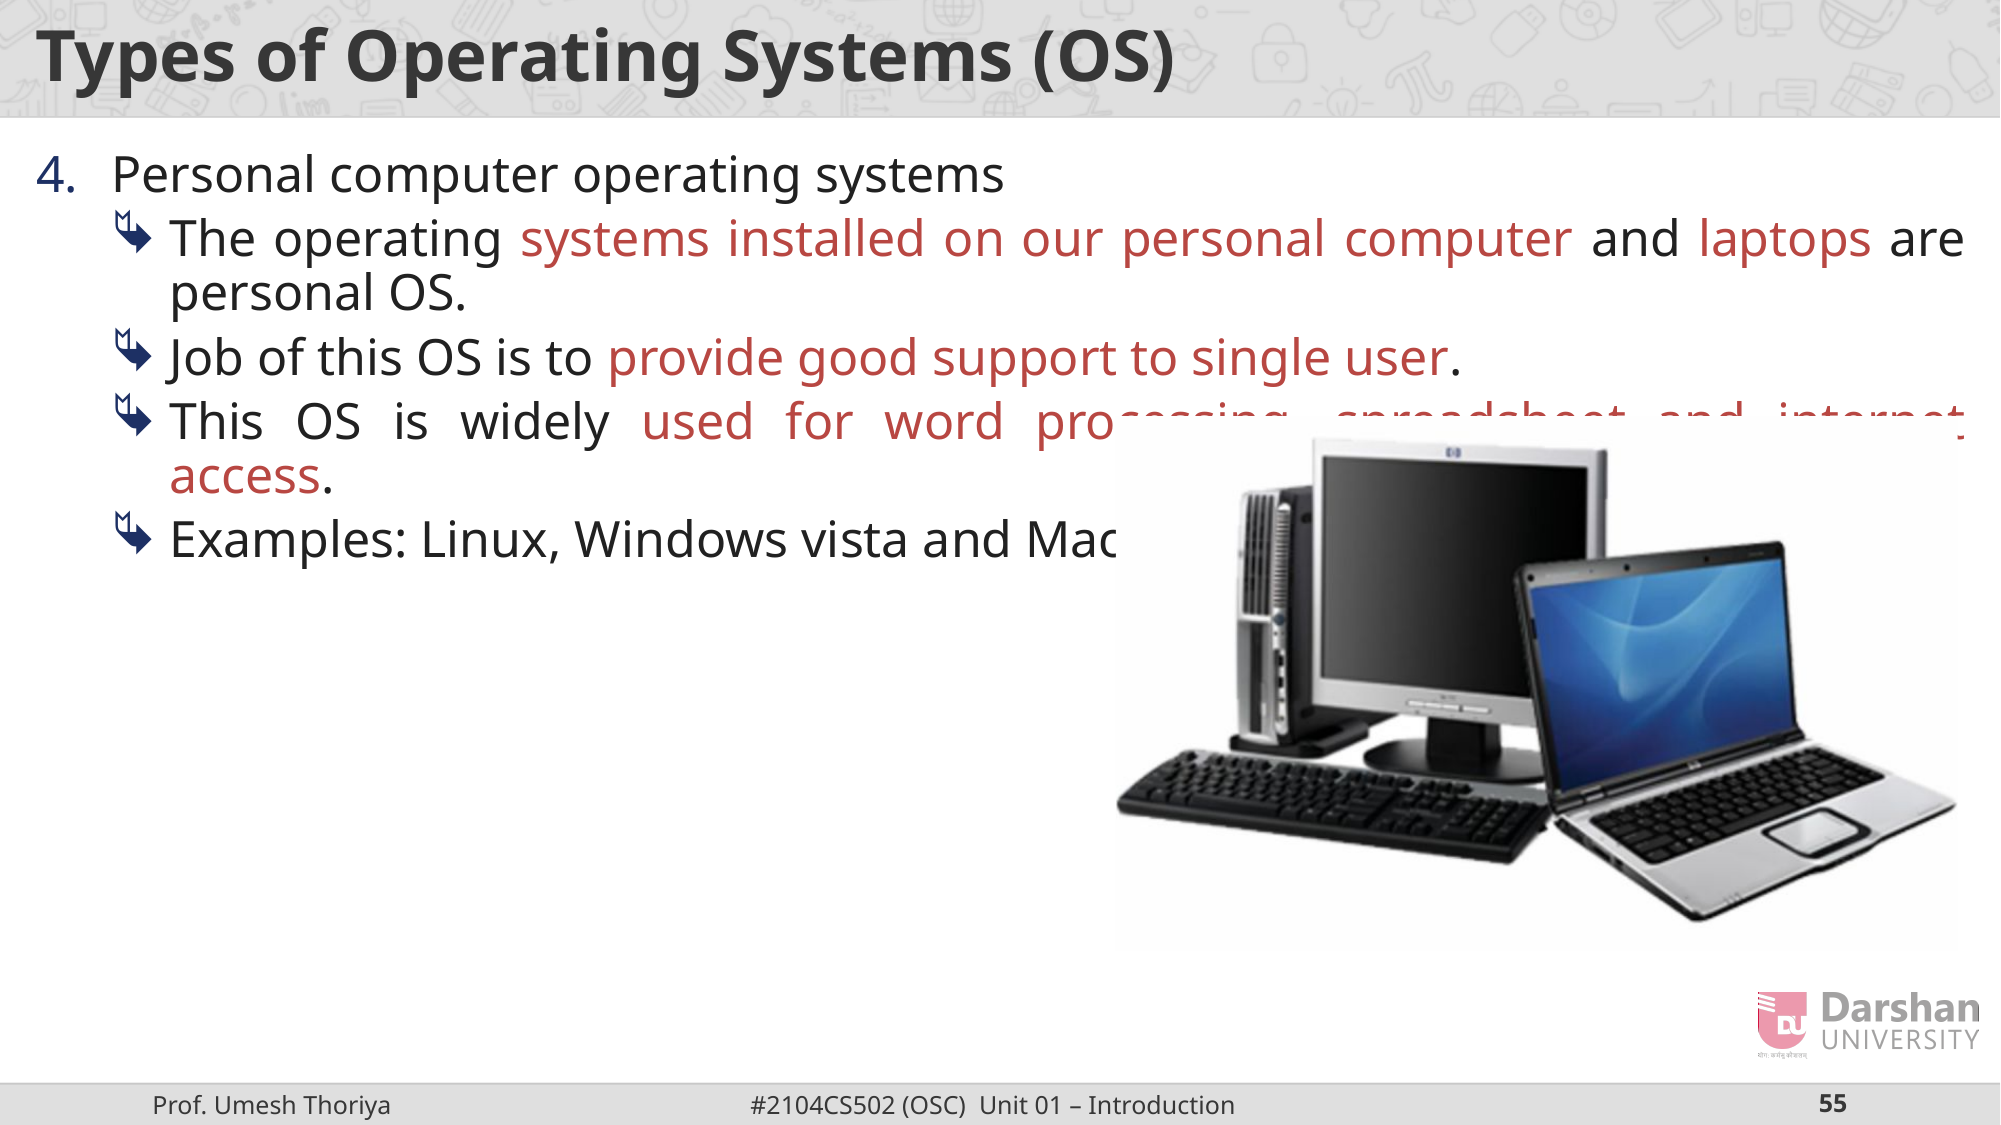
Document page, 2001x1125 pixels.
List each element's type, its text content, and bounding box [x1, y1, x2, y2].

list Personal computer operating systems The operating systems installed on our personal computer and laptops are personal OS. Job of this OS is to provide good support to single user. This OS is widely used for word processing, spreadsheet and internet access. Examples: Linux, Windows vista and Macintosh. [21, 141, 1981, 1059]
title Types of Operating Systems (OS) [0, 0, 2000, 117]
picture [1115, 416, 1958, 951]
